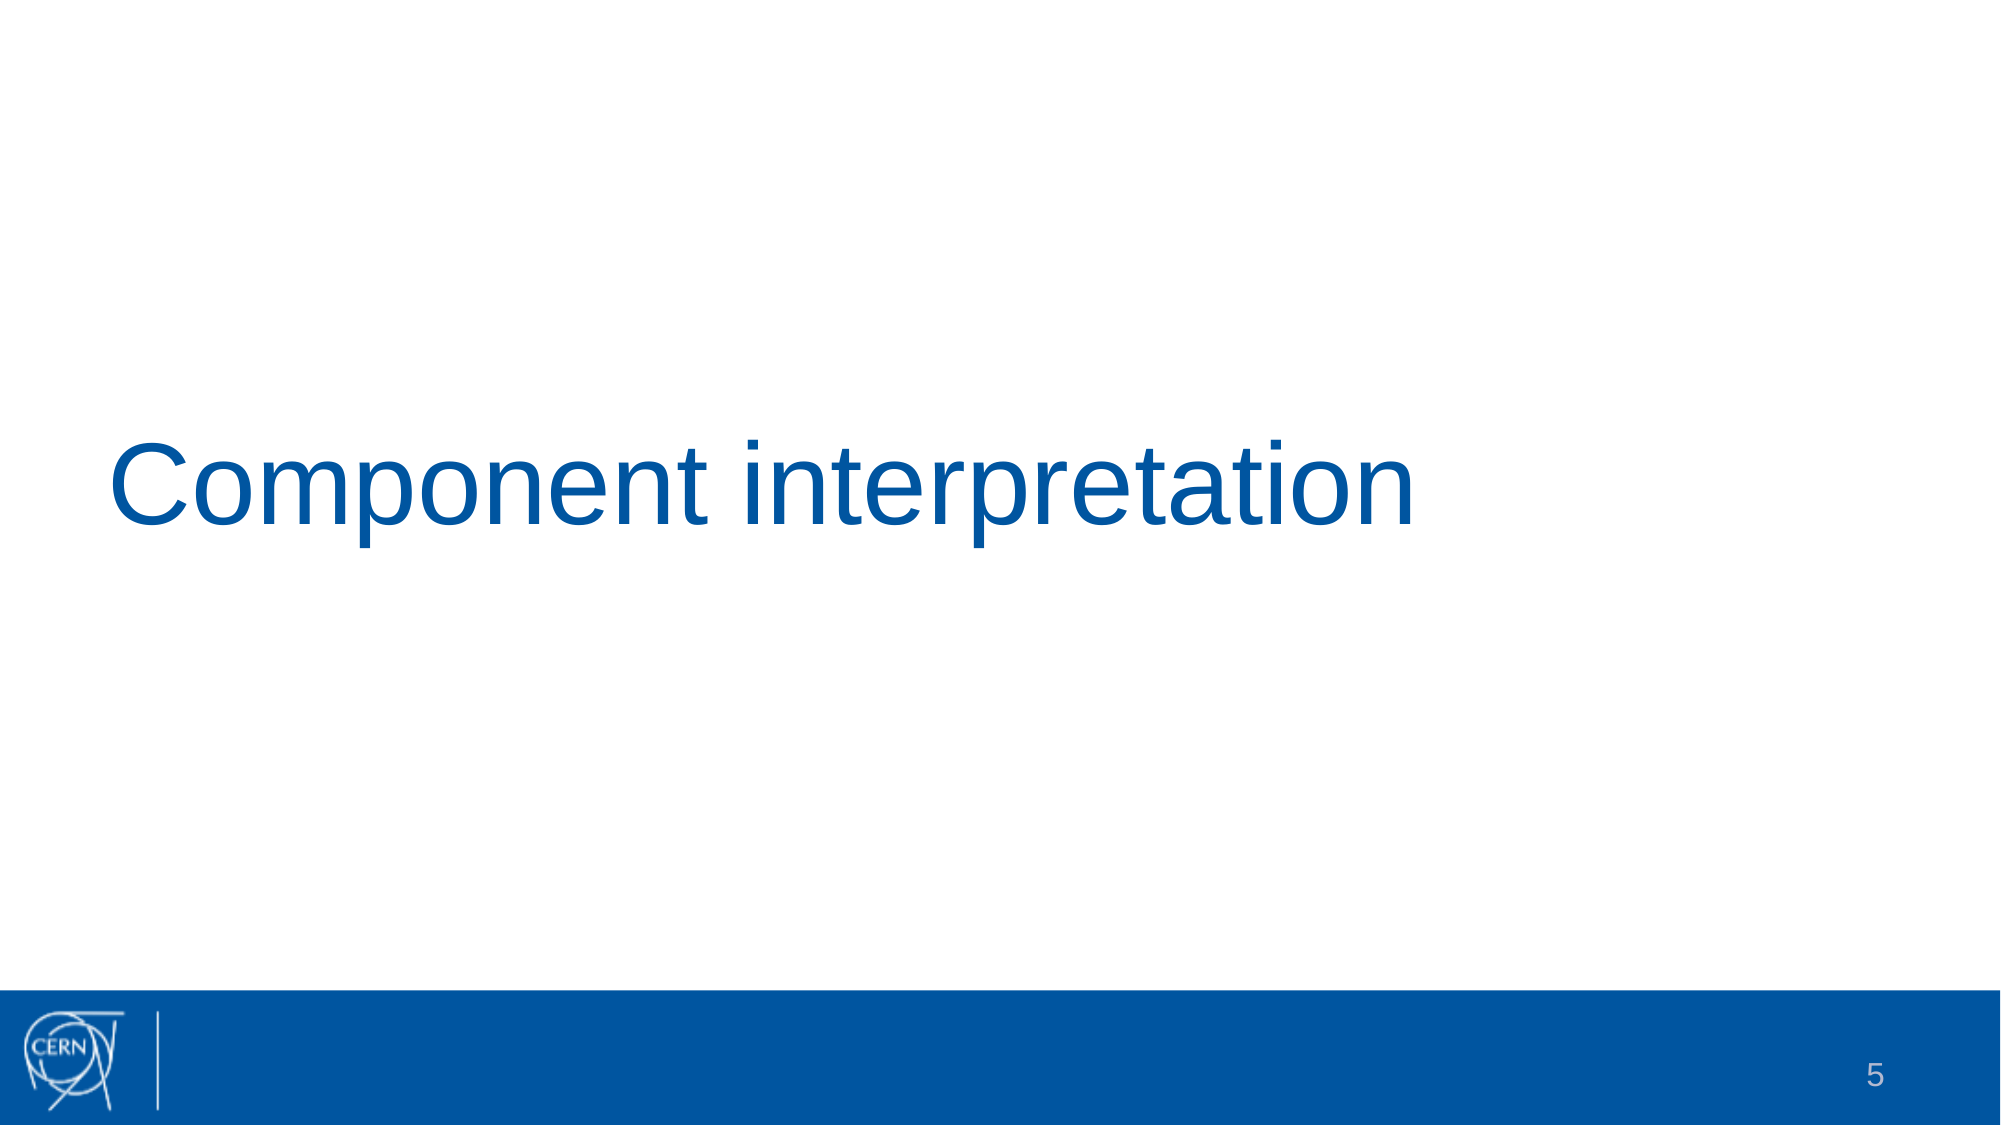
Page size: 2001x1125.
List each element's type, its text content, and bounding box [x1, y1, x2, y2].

slide_number 5 [1790, 1042, 1900, 1103]
title Component interpretation [99, 401, 1900, 556]
